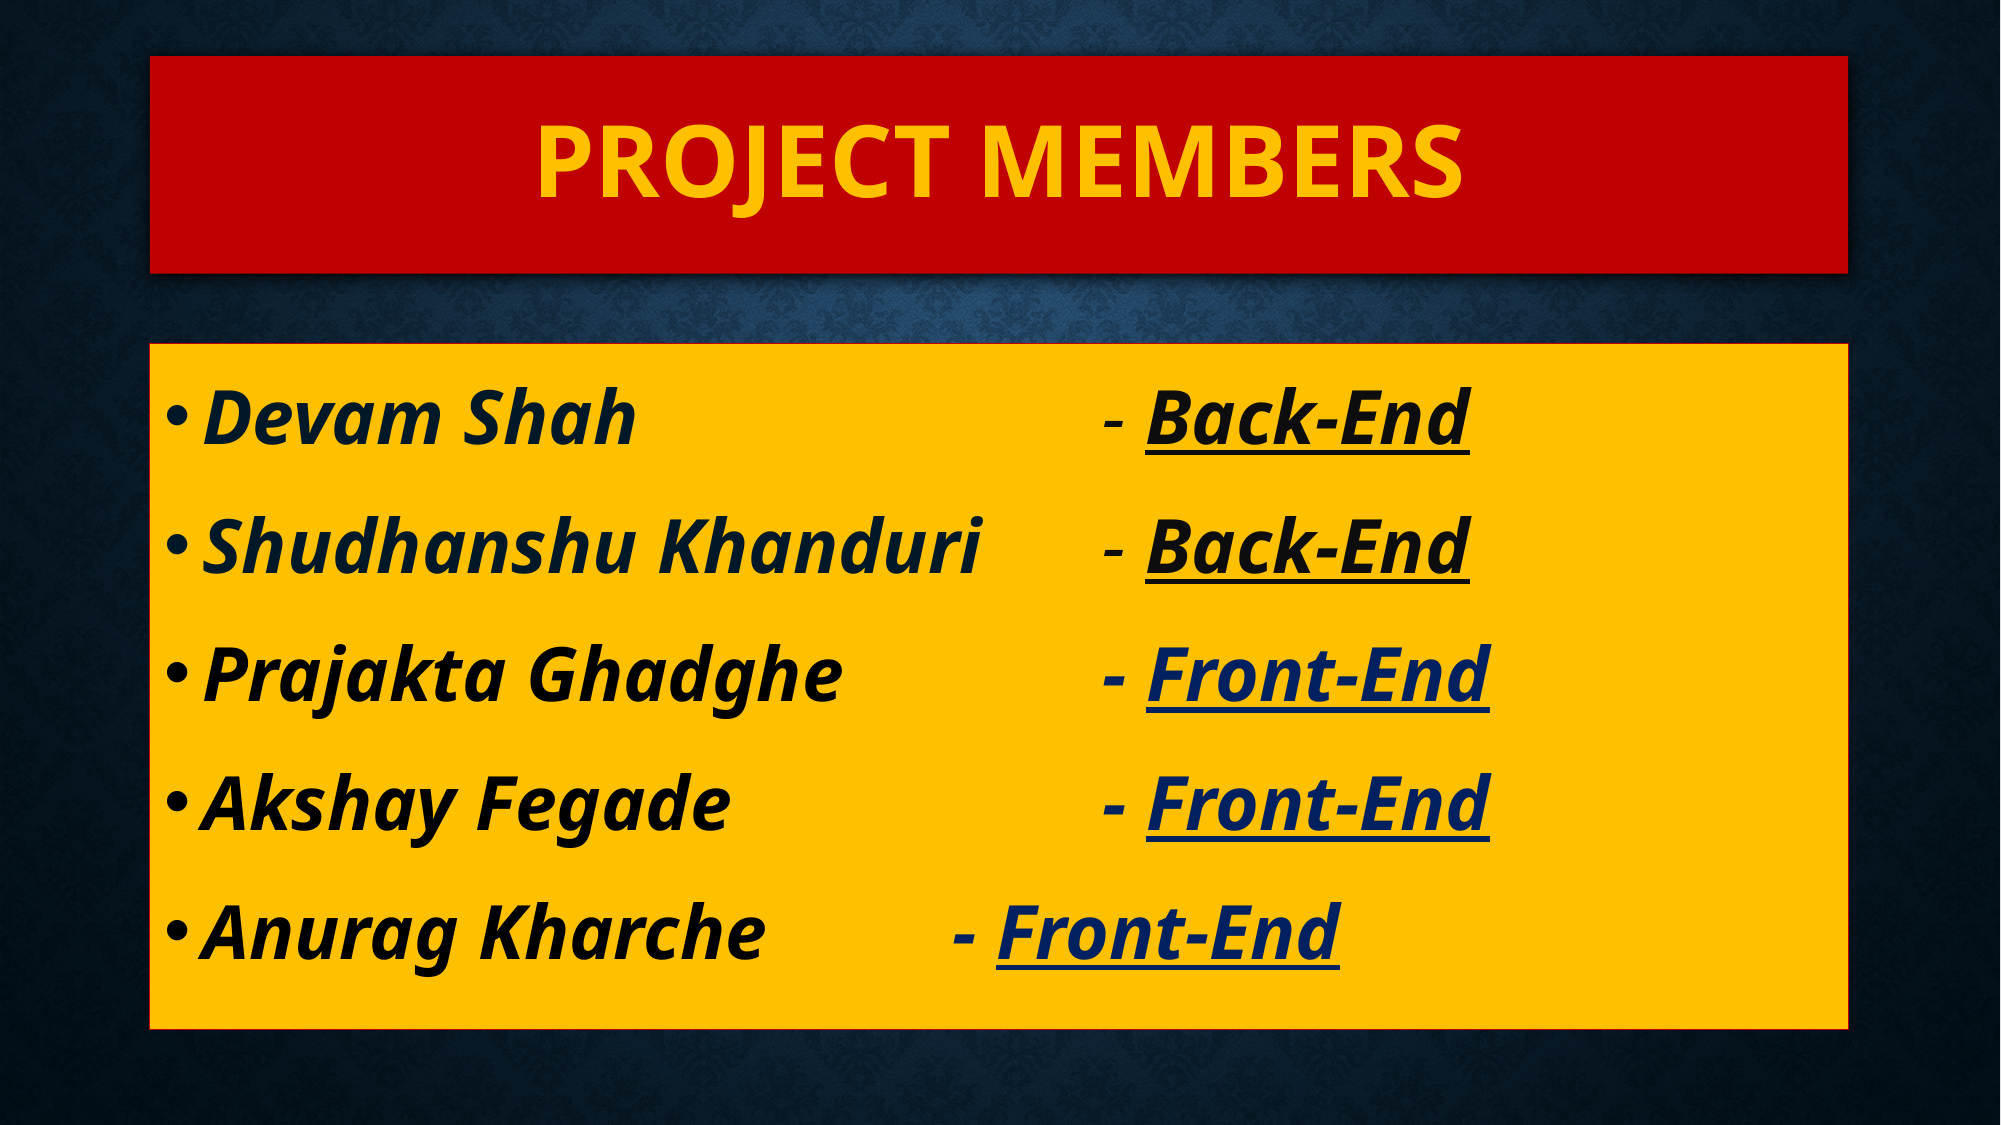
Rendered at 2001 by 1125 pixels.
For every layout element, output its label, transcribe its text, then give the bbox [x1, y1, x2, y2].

list Devam Shah - Back-End Shudhanshu Khanduri - Back-End Prajakta Ghadghe - Front-End Akshay Fegade - Front-End Anurag Kharche - Front-End [149, 343, 1849, 1030]
title Project Members [149, 56, 1849, 274]
